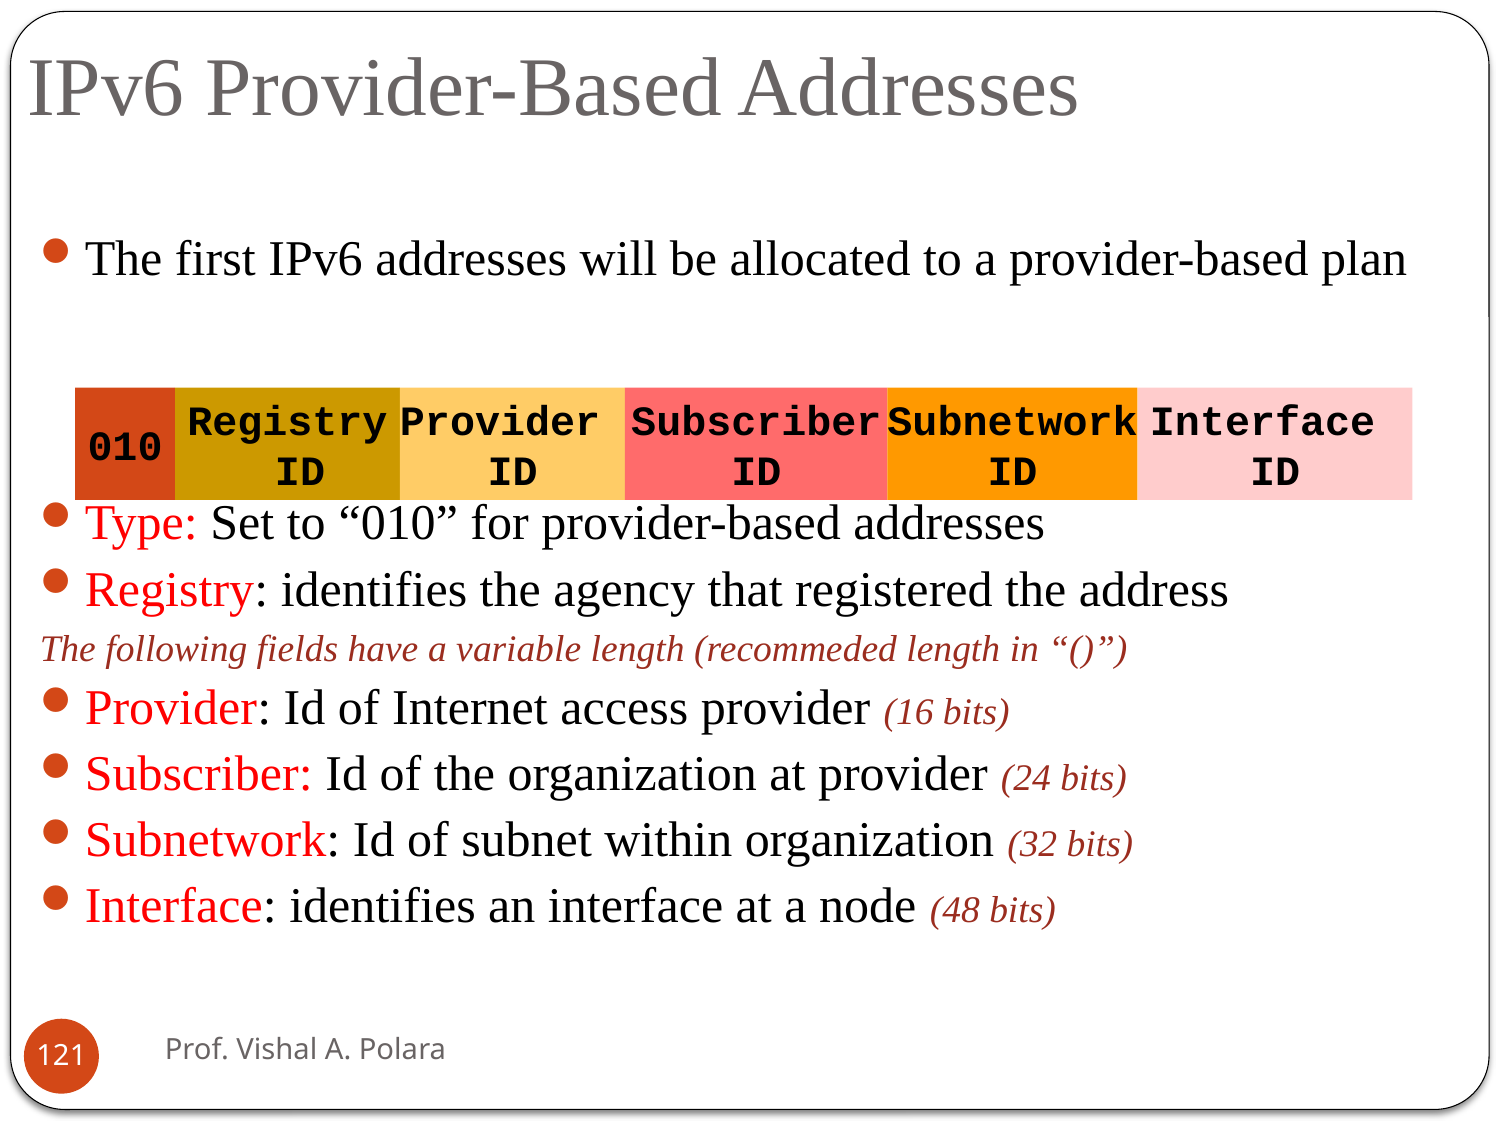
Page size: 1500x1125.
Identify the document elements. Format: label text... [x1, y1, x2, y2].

text_box Registry ID [175, 387, 399, 500]
text_box The first IPv6 addresses will be allocated to a provider-based plan Type: Set to “010” for provider-based addresses Registry: identifies the agency that registered the address The following fields have a variable length (recommeded length in “()”) Provider: Id of Internet access provider (16 bits) Subscriber: Id of the organization at provider (24 bits) Subnetwork: Id of subnet within organization (32 bits) Interface: identifies an interface at a node (48 bits) [24, 224, 1488, 1025]
text_box Interface ID [1138, 387, 1413, 500]
slide_number 121 [23, 1025, 99, 1094]
footer Prof. Vishal A. Polara [150, 1025, 800, 1088]
text_box Subscriber ID [624, 387, 887, 500]
text_box Provider ID [399, 387, 624, 500]
text_box 010 [75, 387, 175, 500]
text_box IPv6 Provider-Based Addresses [12, 24, 1488, 175]
text_box Subnetwork ID [887, 387, 1138, 500]
